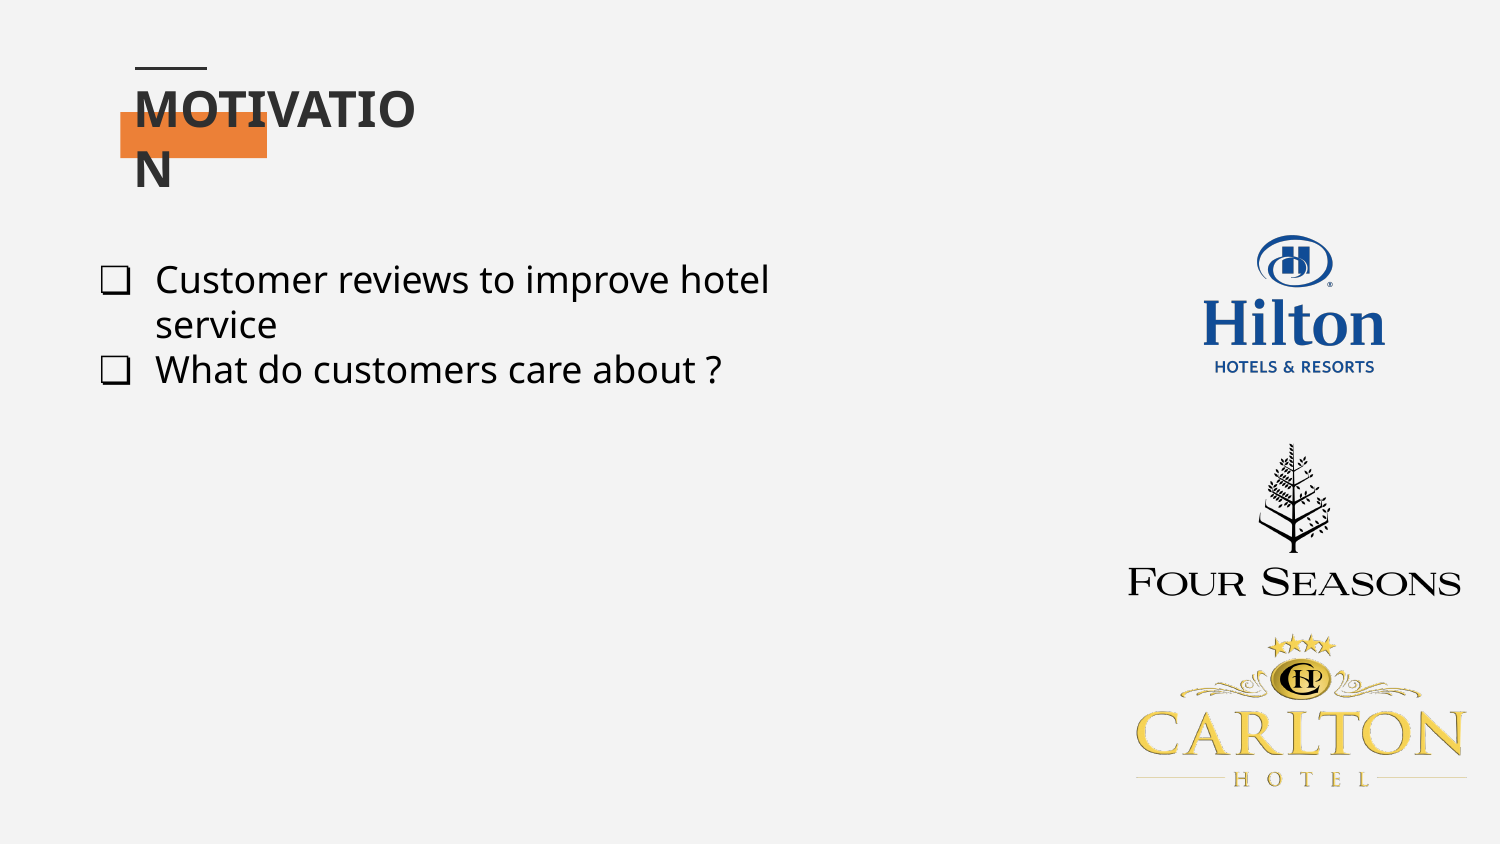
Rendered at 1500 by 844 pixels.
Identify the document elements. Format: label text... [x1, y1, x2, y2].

picture [1127, 203, 1461, 599]
text_box Customer reviews to improve hotel service What do customers care about ? [65, 241, 915, 482]
title MOTIVATION [118, 62, 468, 219]
picture [1127, 625, 1477, 794]
